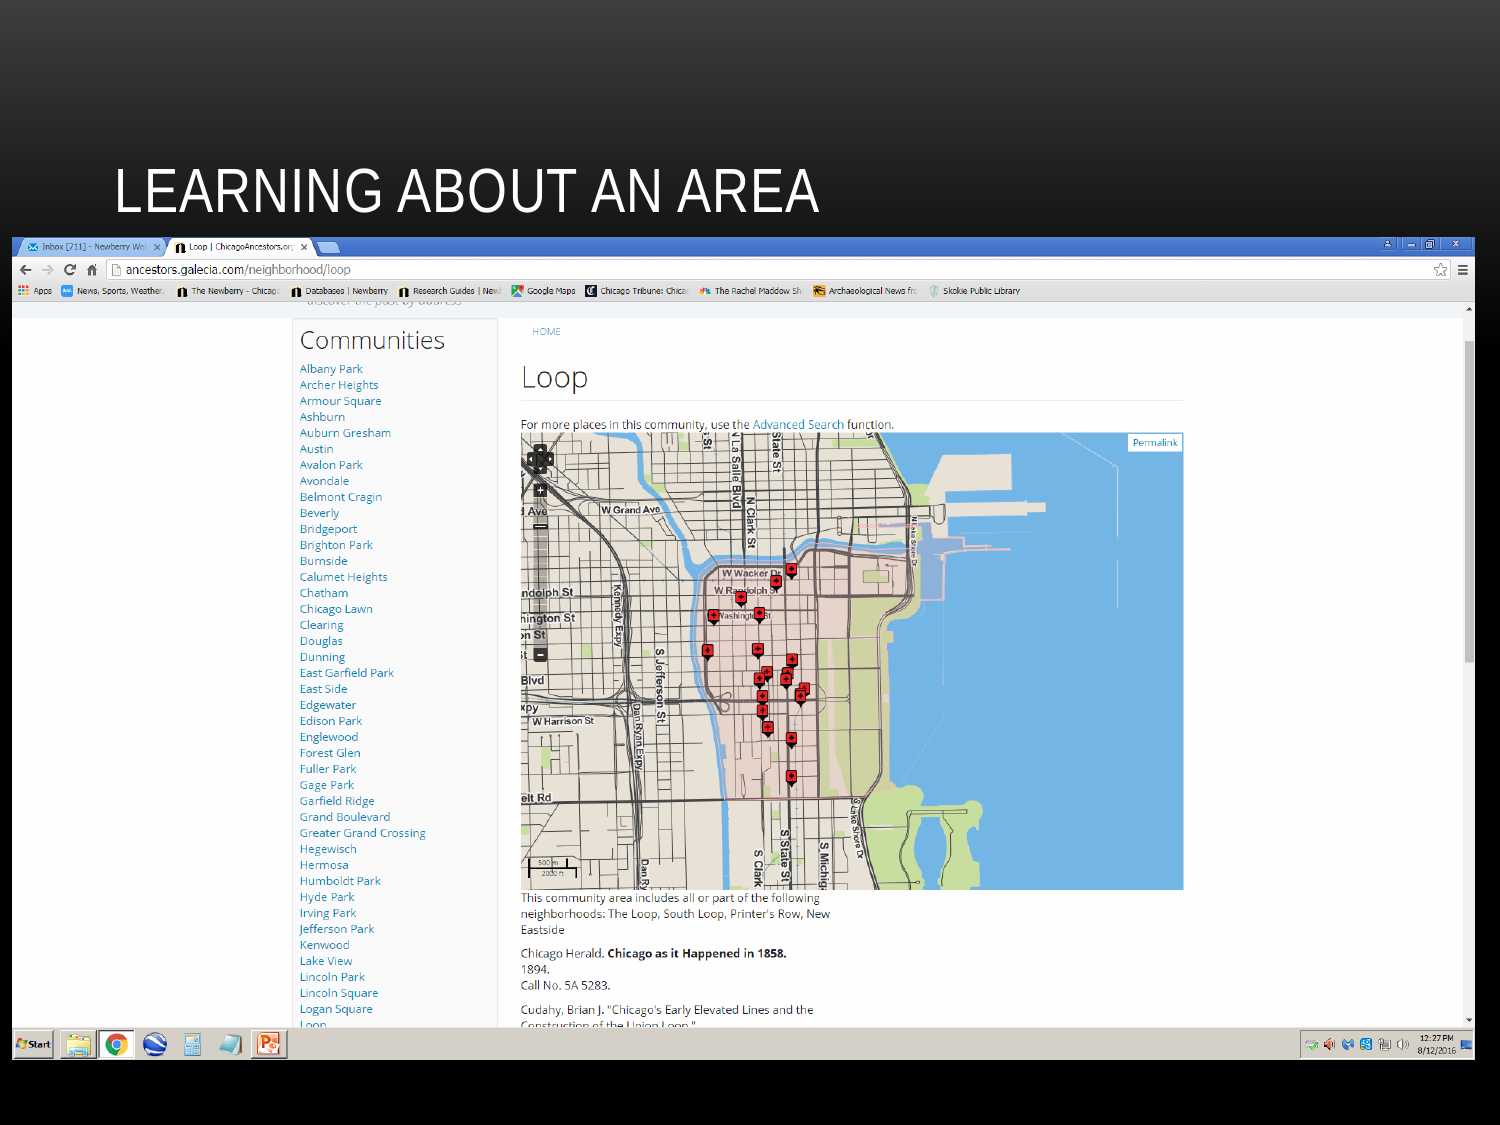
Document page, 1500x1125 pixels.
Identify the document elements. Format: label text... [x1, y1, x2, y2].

title Learning about an area [99, 45, 1400, 233]
picture [0, 0, 1500, 1125]
